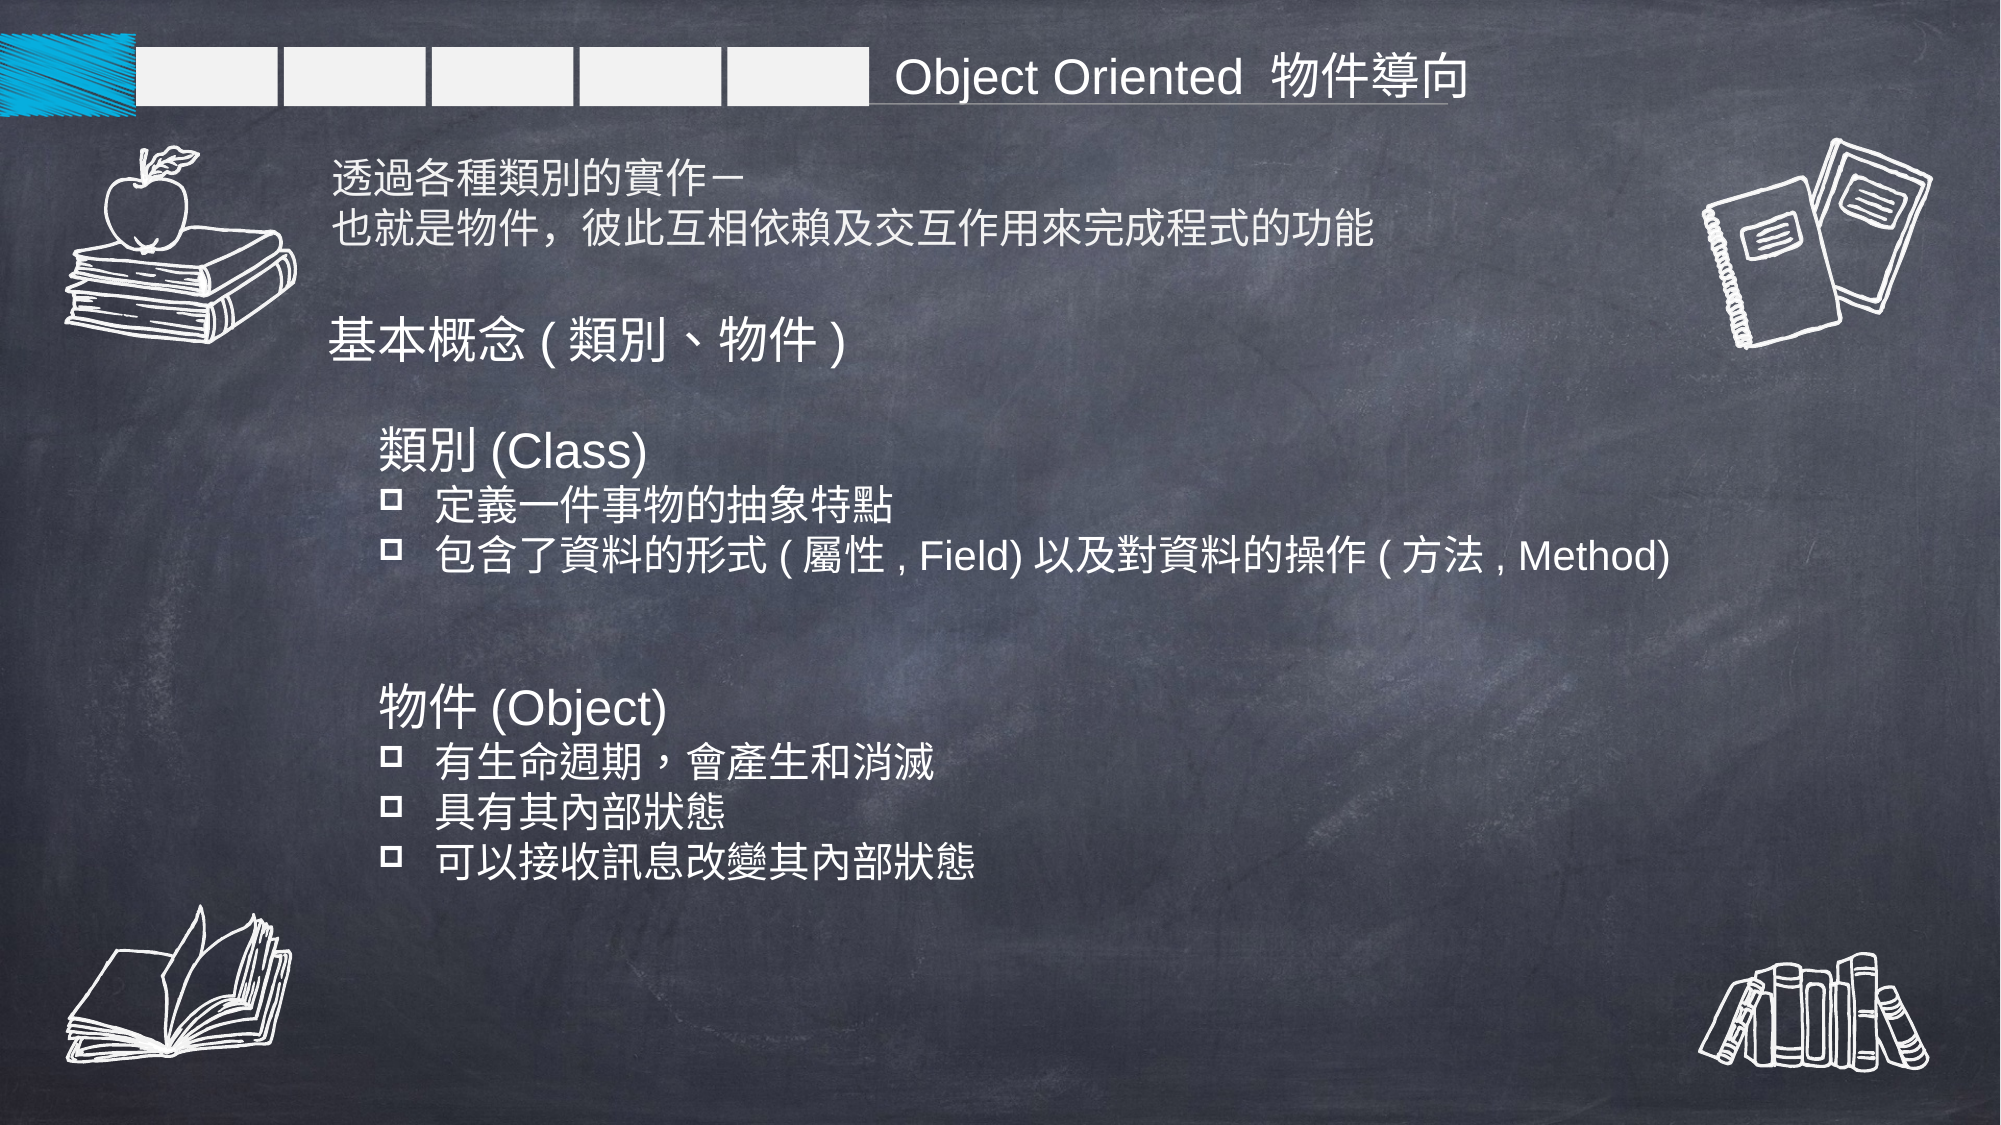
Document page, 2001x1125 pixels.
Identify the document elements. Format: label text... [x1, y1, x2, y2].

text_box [1698, 951, 1930, 1073]
text_box 基本概念(類別、物件) [312, 301, 935, 377]
text_box 類別(Class) 定義一件事物的抽象特點 包含了資料的形式(屬性, Field)以及對資料的操作(方法, Method) [363, 411, 1702, 587]
text_box 物件(Object) 有生命週期，會產生和消滅 具有其內部狀態 可以接收訊息改變其內部狀態 [363, 667, 1699, 893]
text_box 透過各種類別的實作－ 也就是物件，彼此互相依賴及交互作用來完成程式的功能 [316, 144, 1609, 260]
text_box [65, 904, 293, 1064]
picture [0, 0, 2001, 1125]
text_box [64, 145, 299, 345]
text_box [1700, 138, 1936, 350]
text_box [0, 33, 1502, 117]
